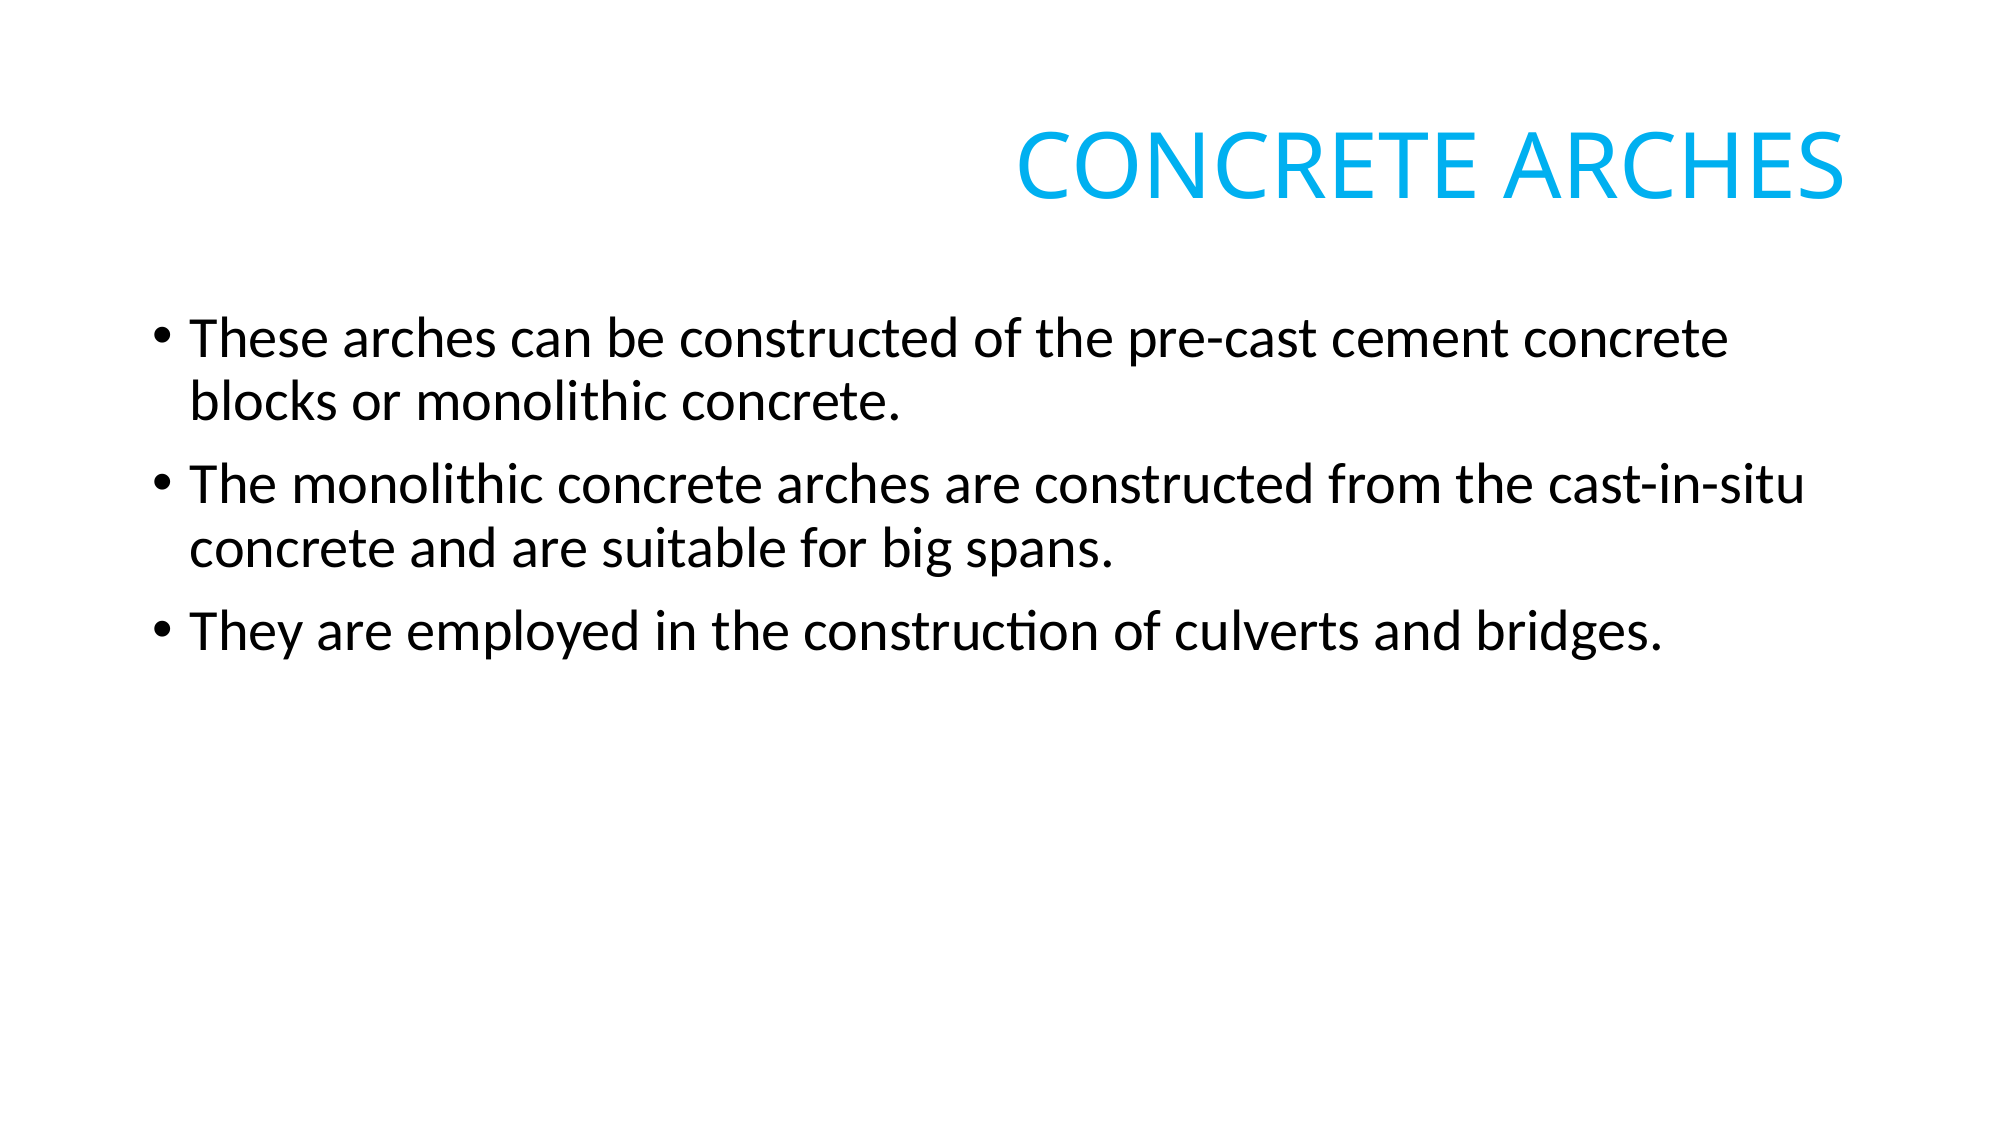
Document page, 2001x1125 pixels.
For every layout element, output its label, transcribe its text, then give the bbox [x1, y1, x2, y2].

list These arches can be constructed of the pre-cast cement concrete blocks or monolithic concrete. The monolithic concrete arches are constructed from the cast-in-situ concrete and are suitable for big spans. They are employed in the construction of culverts and bridges. [137, 299, 1863, 1014]
title CONCRETE ARCHES [137, 59, 1863, 278]
